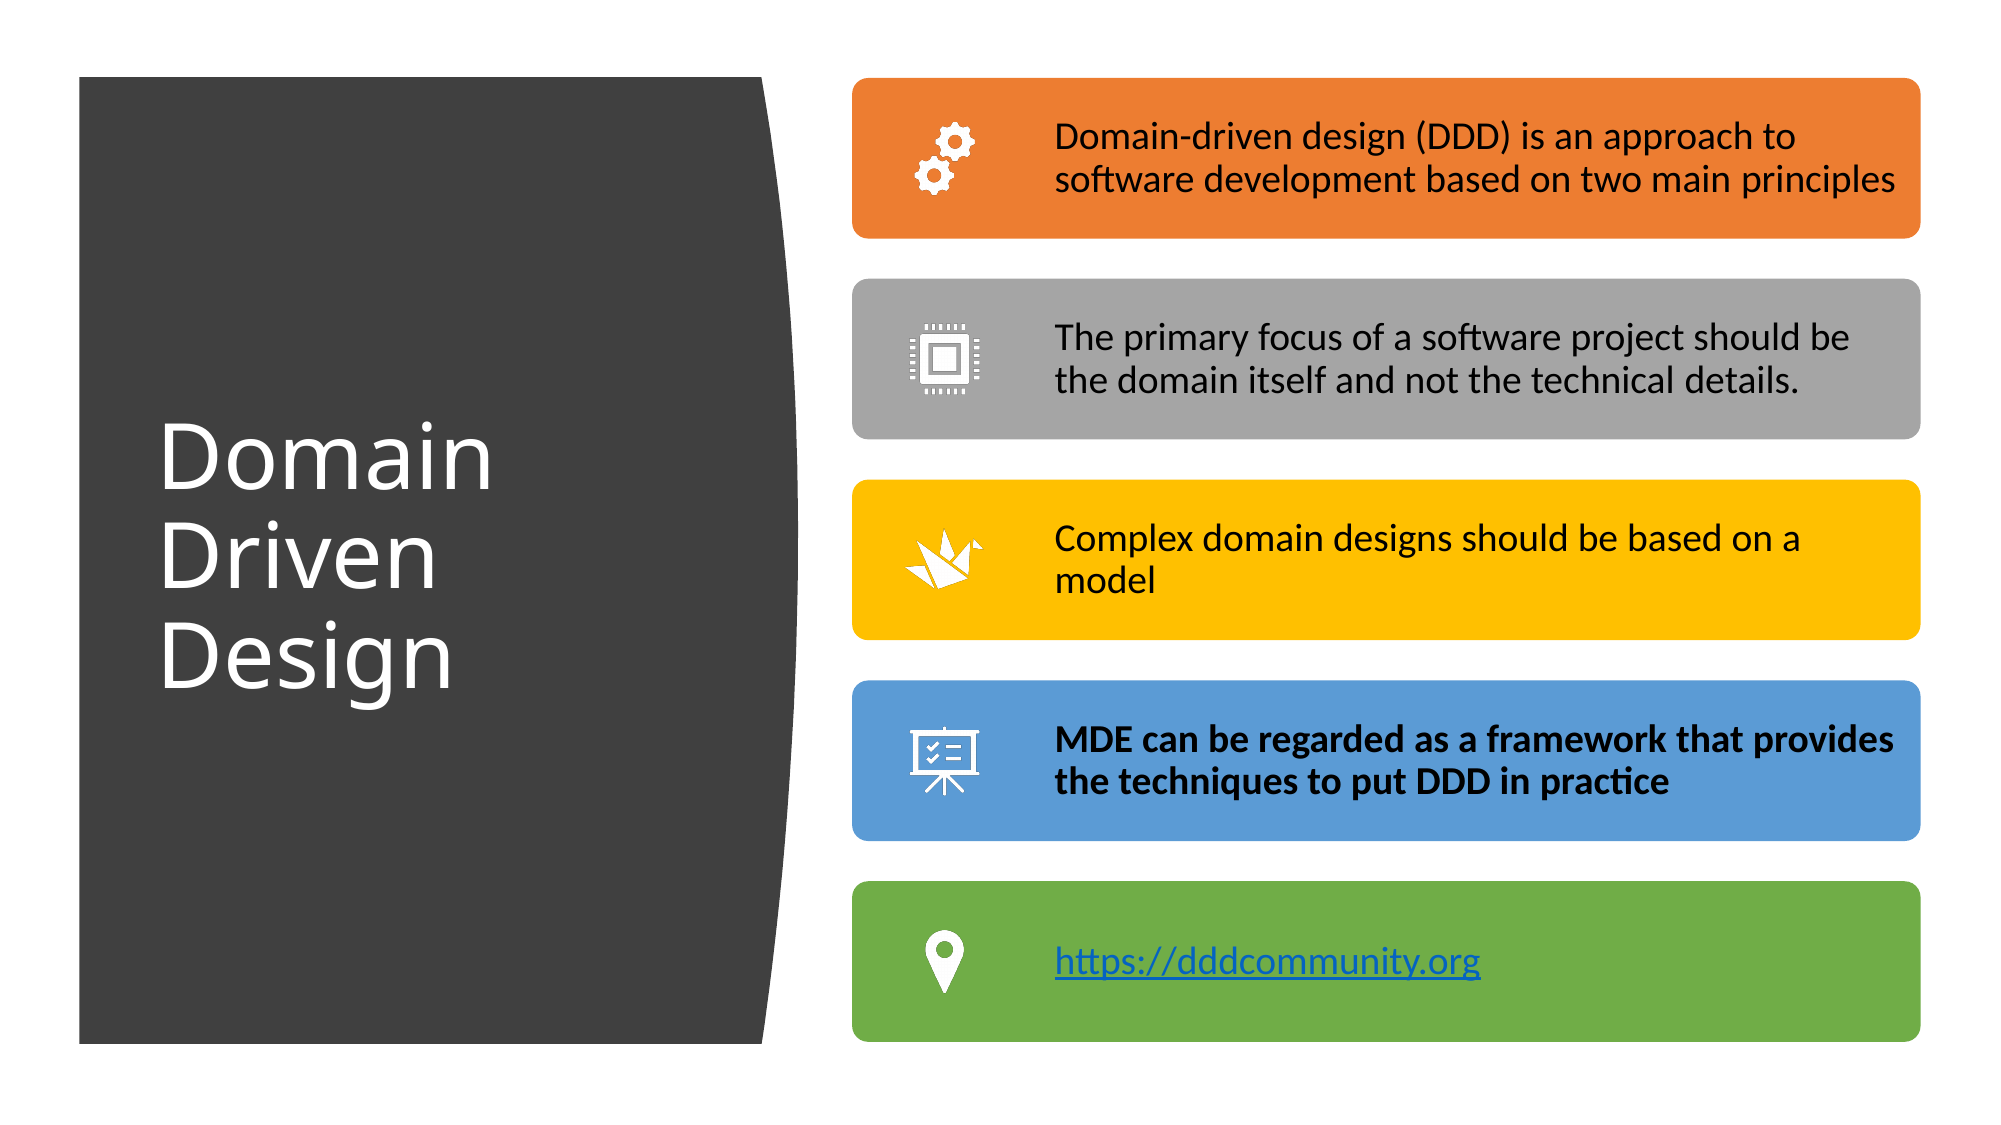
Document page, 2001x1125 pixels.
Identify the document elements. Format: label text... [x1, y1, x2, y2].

title Domain Driven Design [141, 166, 702, 953]
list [852, 77, 1921, 1043]
text_box [78, 76, 800, 1045]
